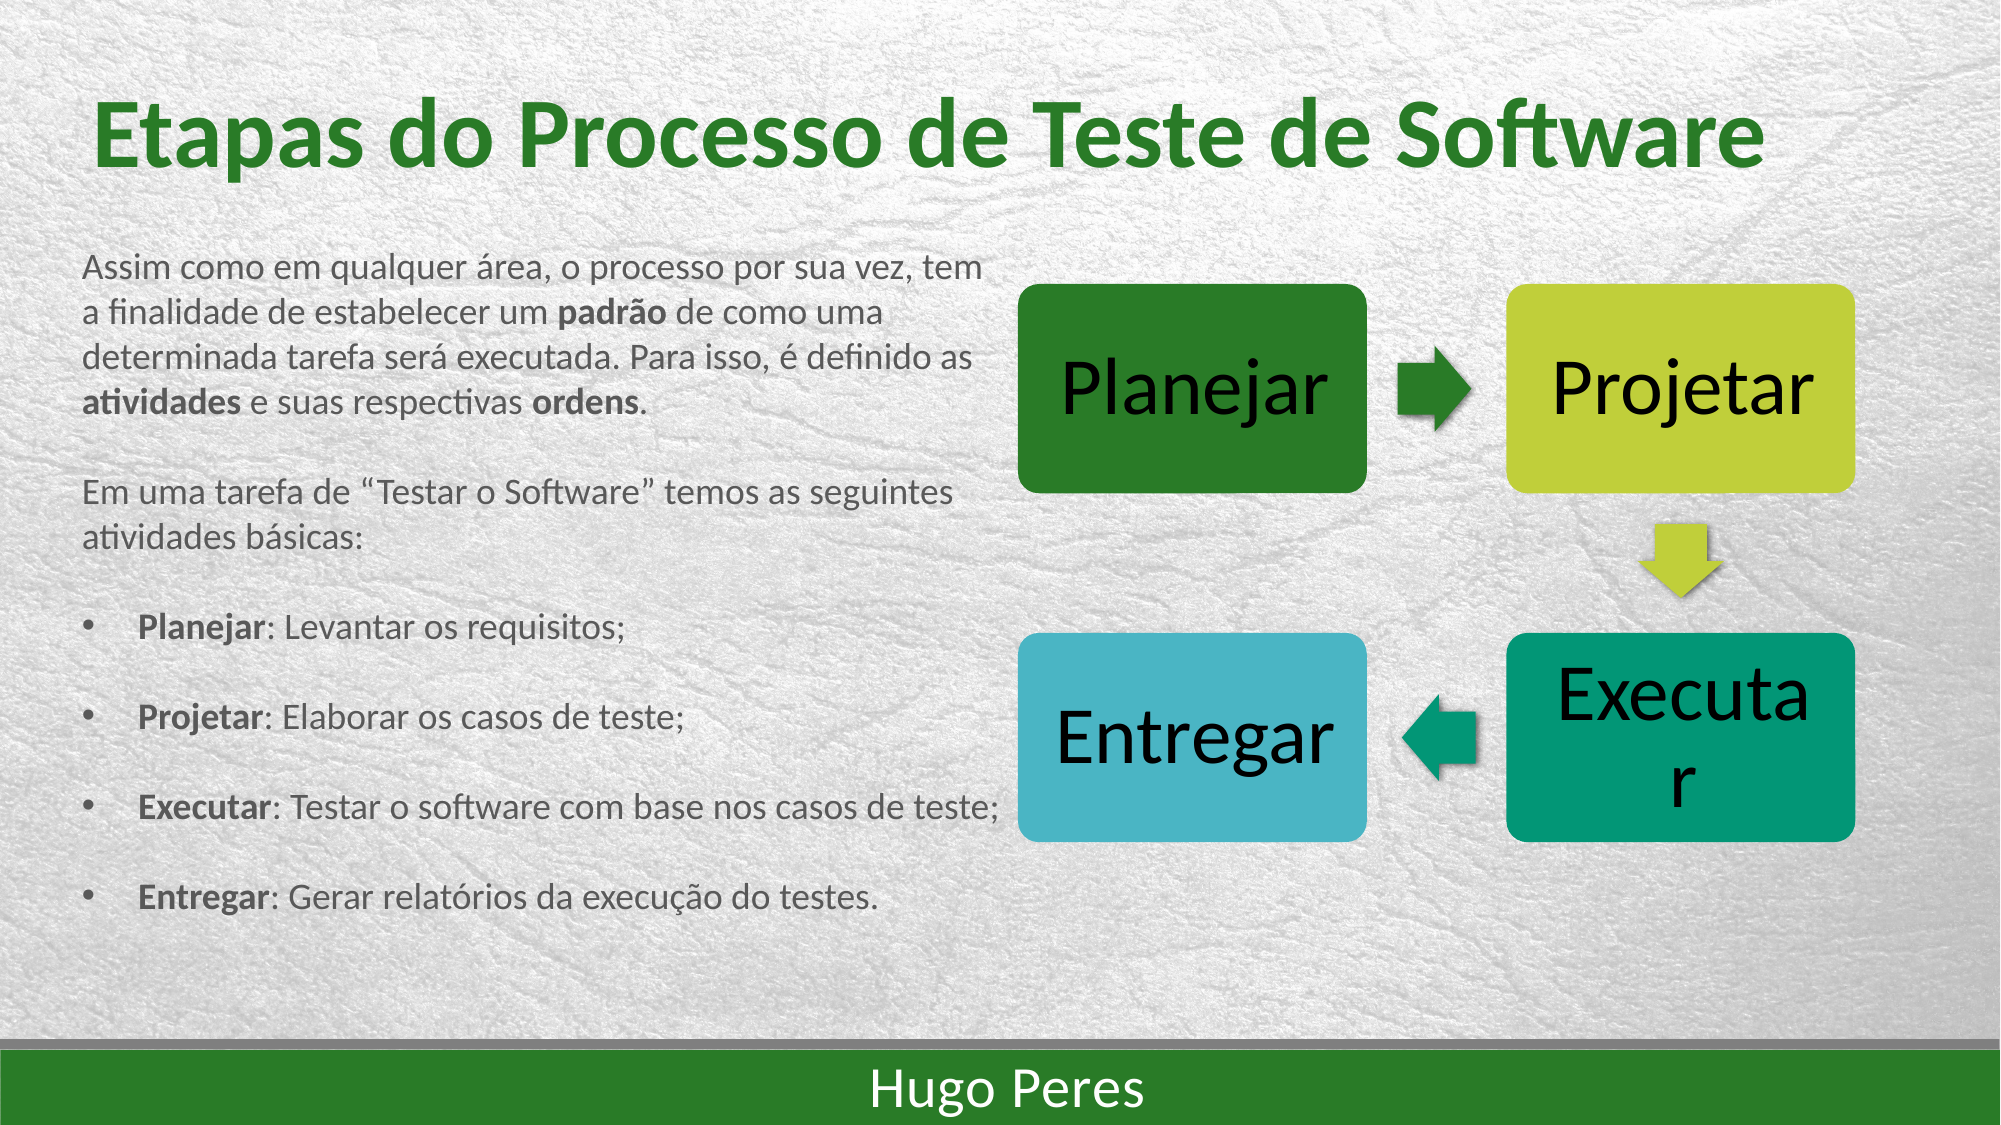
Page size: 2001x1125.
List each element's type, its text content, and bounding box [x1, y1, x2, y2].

text_box Etapas do Processo de Teste de Software [77, 59, 1784, 195]
text_box Hugo Peres [817, 1050, 1183, 1122]
picture [0, 0, 2001, 1125]
text_box Assim como em qualquer área, o processo por sua vez, tem a finalidade de estabelecer um padrão de como uma determinada tarefa será executada. Para isso, é definido as atividades e suas respectivas ordens. Em uma tarefa de “Testar o Software” temos as seguintes atividades básicas: Planejar: Levantar os requisitos; Projetar: Elaborar os casos de teste; Executar: Testar o software com base nos casos de teste; Entregar: Gerar relatórios da execução do testes. [67, 234, 1018, 925]
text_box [1017, 235, 1856, 892]
